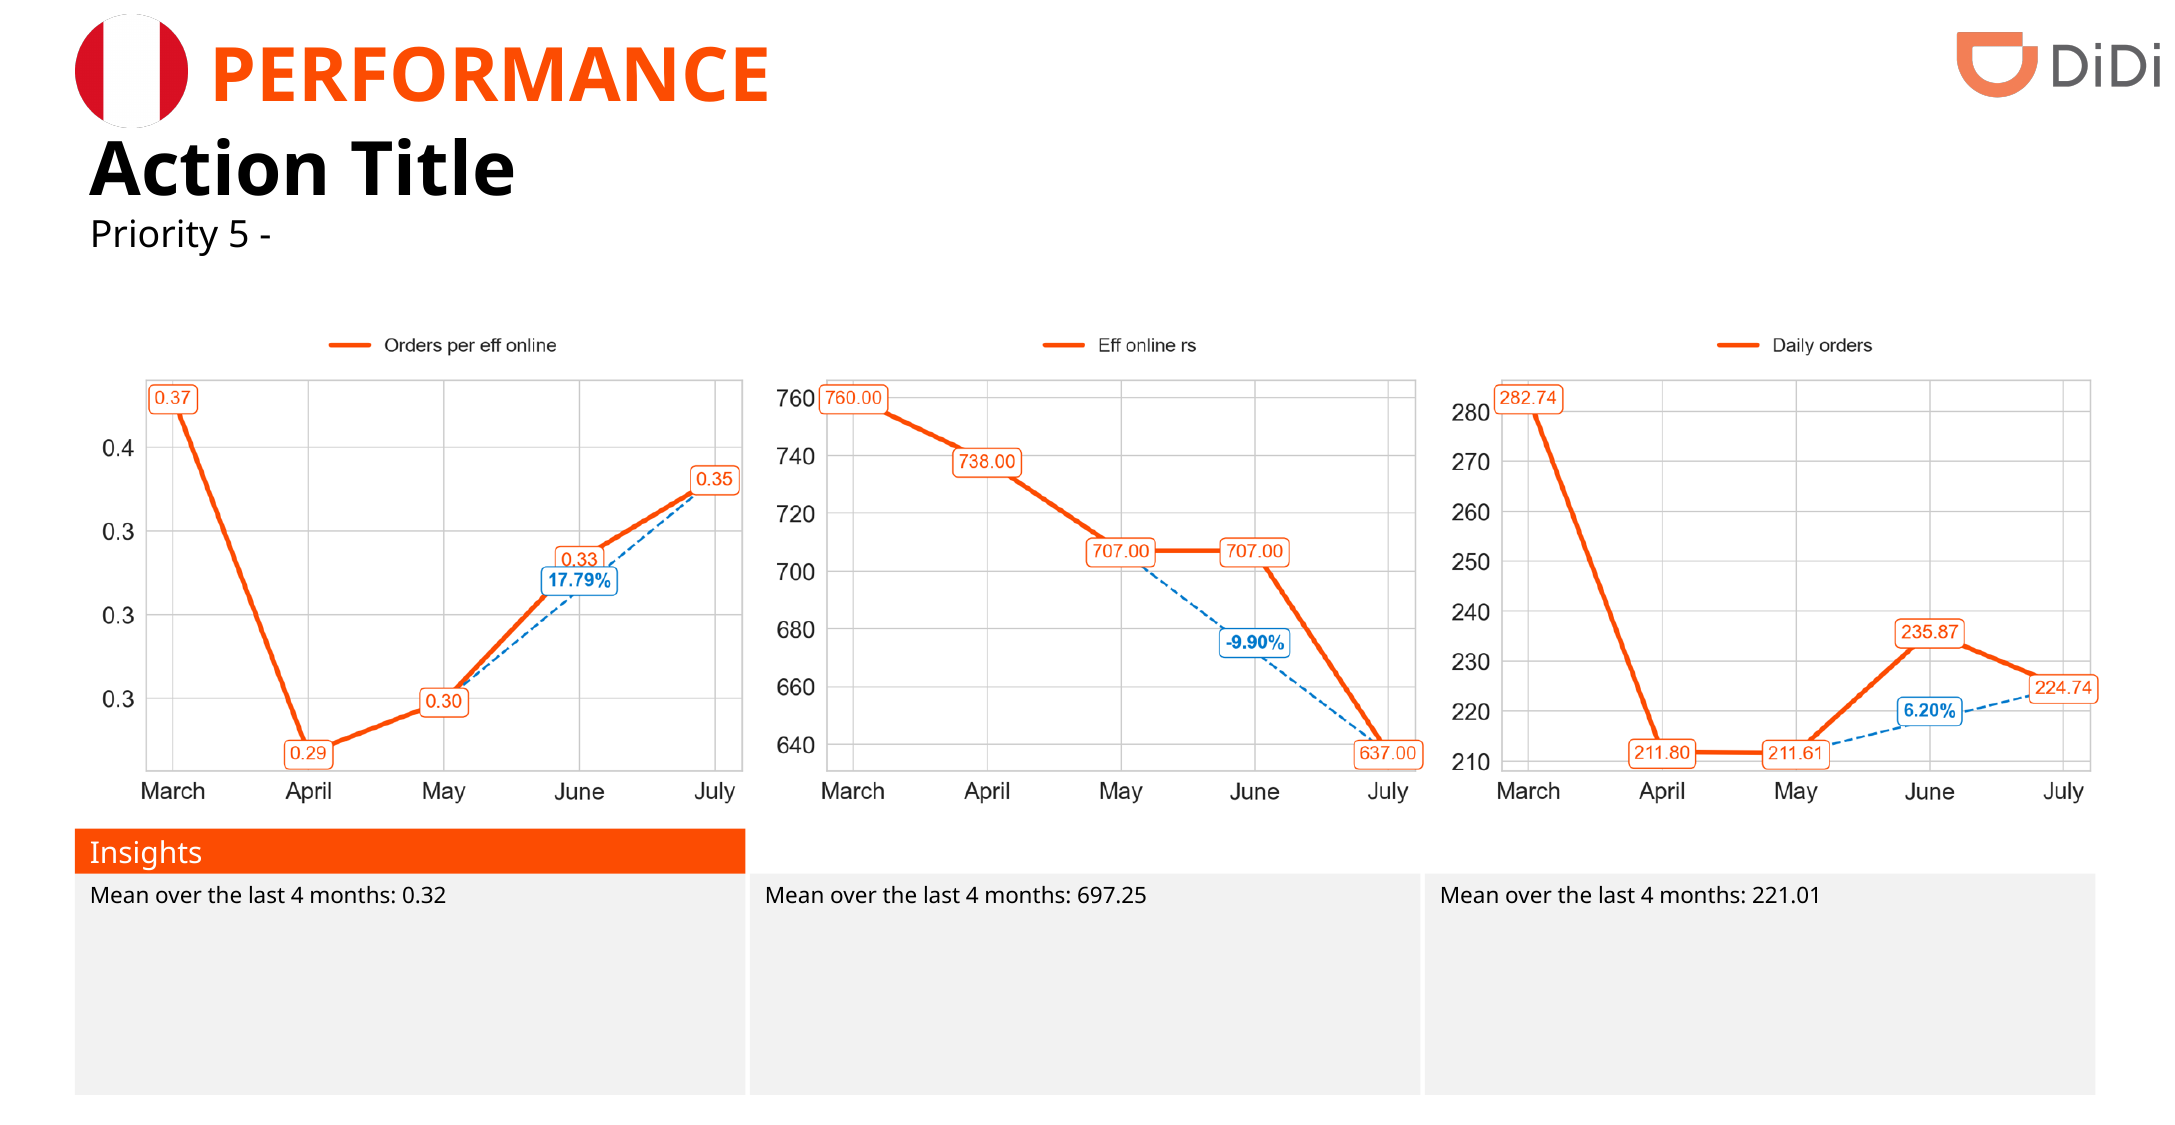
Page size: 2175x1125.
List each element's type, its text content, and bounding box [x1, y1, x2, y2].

text_box PERFORMANCE [194, 15, 1800, 127]
text_box Mean over the last 4 months: 697.25 [749, 873, 1421, 1095]
text_box Mean over the last 4 months: 221.01 [1424, 873, 2096, 1095]
text_box Insights [74, 837, 746, 874]
picture [1949, 1, 2175, 129]
text_box Mean over the last 4 months: 0.32 [74, 874, 746, 1095]
text_box Action Title [74, 127, 2175, 202]
picture [74, 14, 188, 128]
picture [74, 322, 2101, 829]
text_box Priority 5 - [74, 202, 2175, 263]
